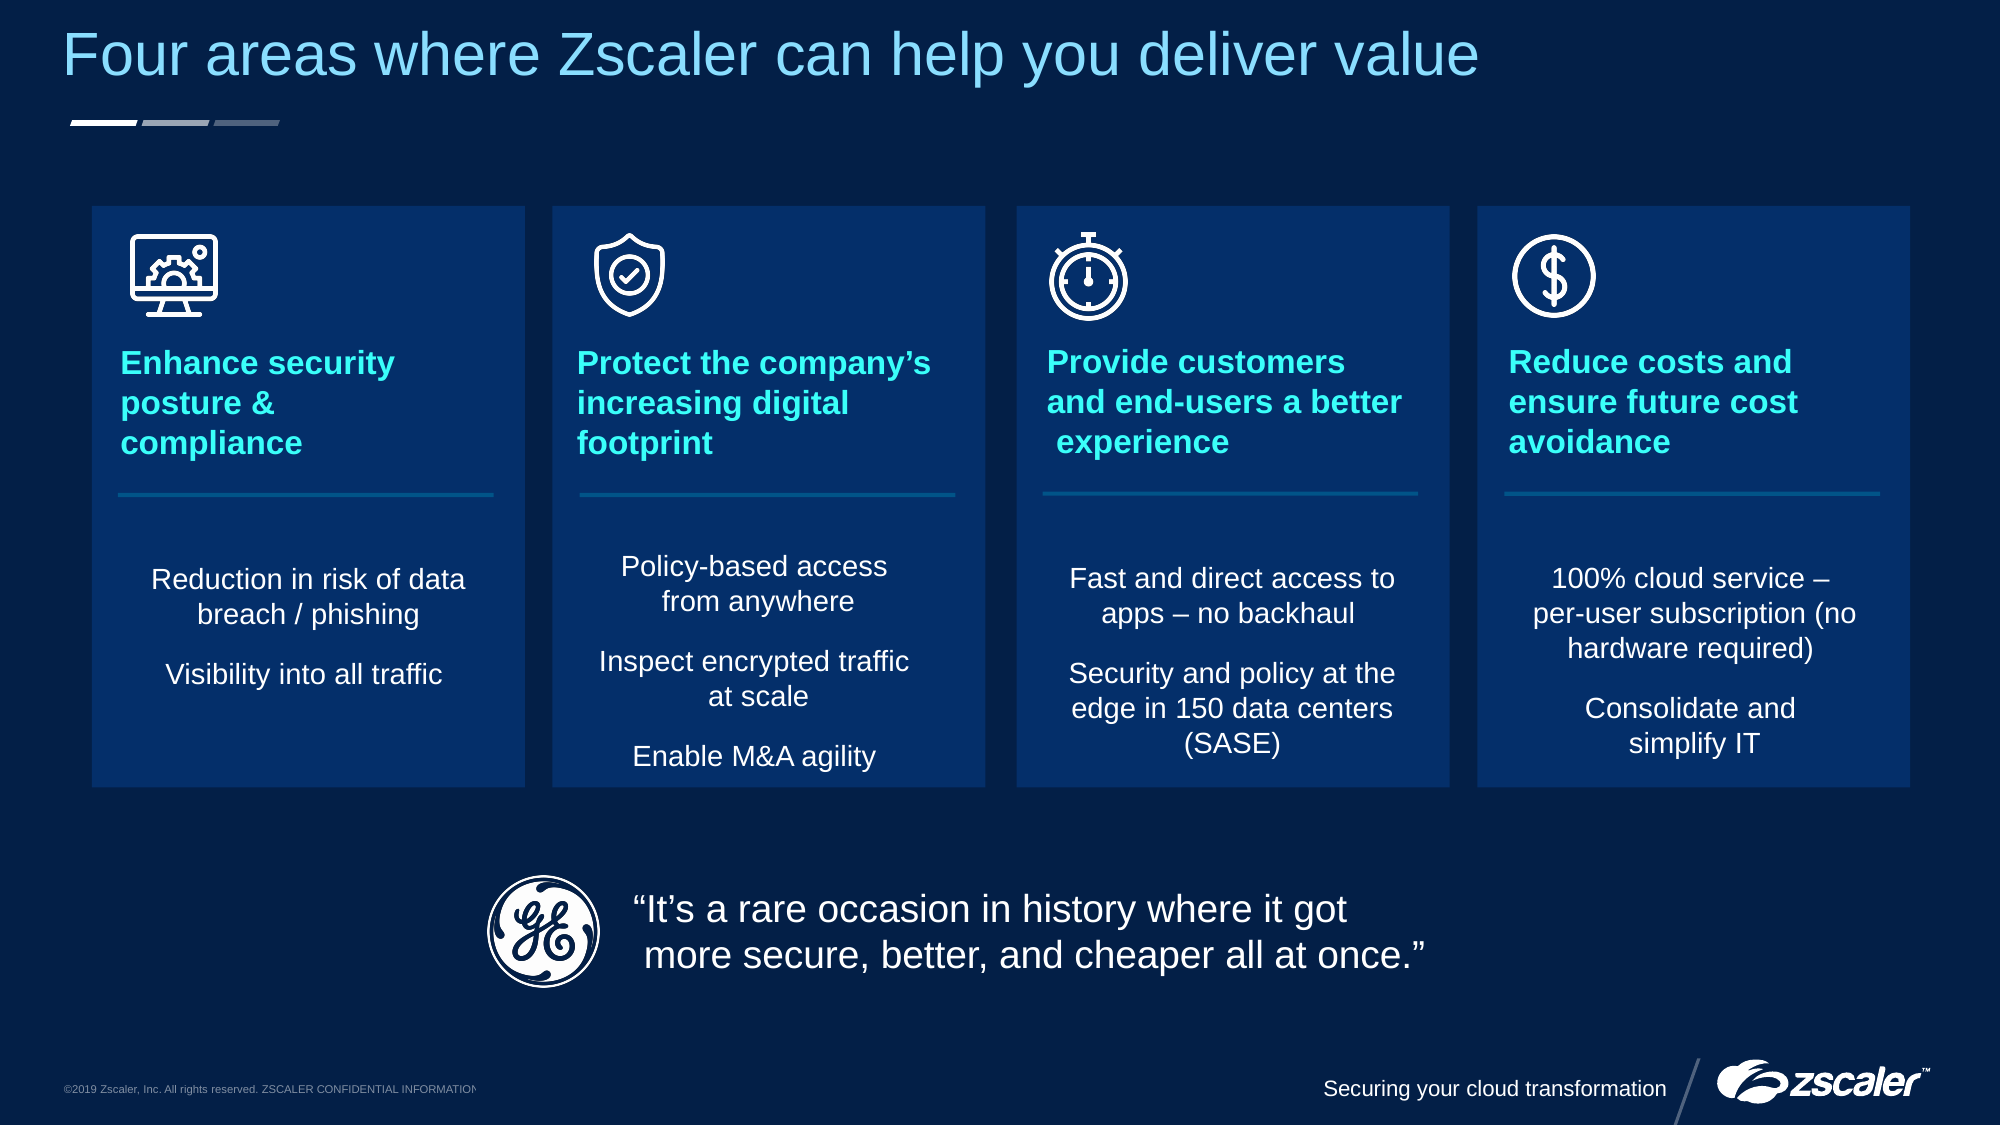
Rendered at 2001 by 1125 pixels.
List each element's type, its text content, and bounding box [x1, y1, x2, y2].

title Four areas where Zscaler can help you deliver value [48, 0, 1952, 103]
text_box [1016, 205, 1450, 788]
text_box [1477, 205, 1911, 788]
text_box “It’s a rare occasion in history where it got more secure, better, and cheaper all at once.” [618, 875, 1468, 984]
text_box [552, 205, 987, 788]
picture [487, 875, 600, 988]
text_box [91, 205, 525, 788]
